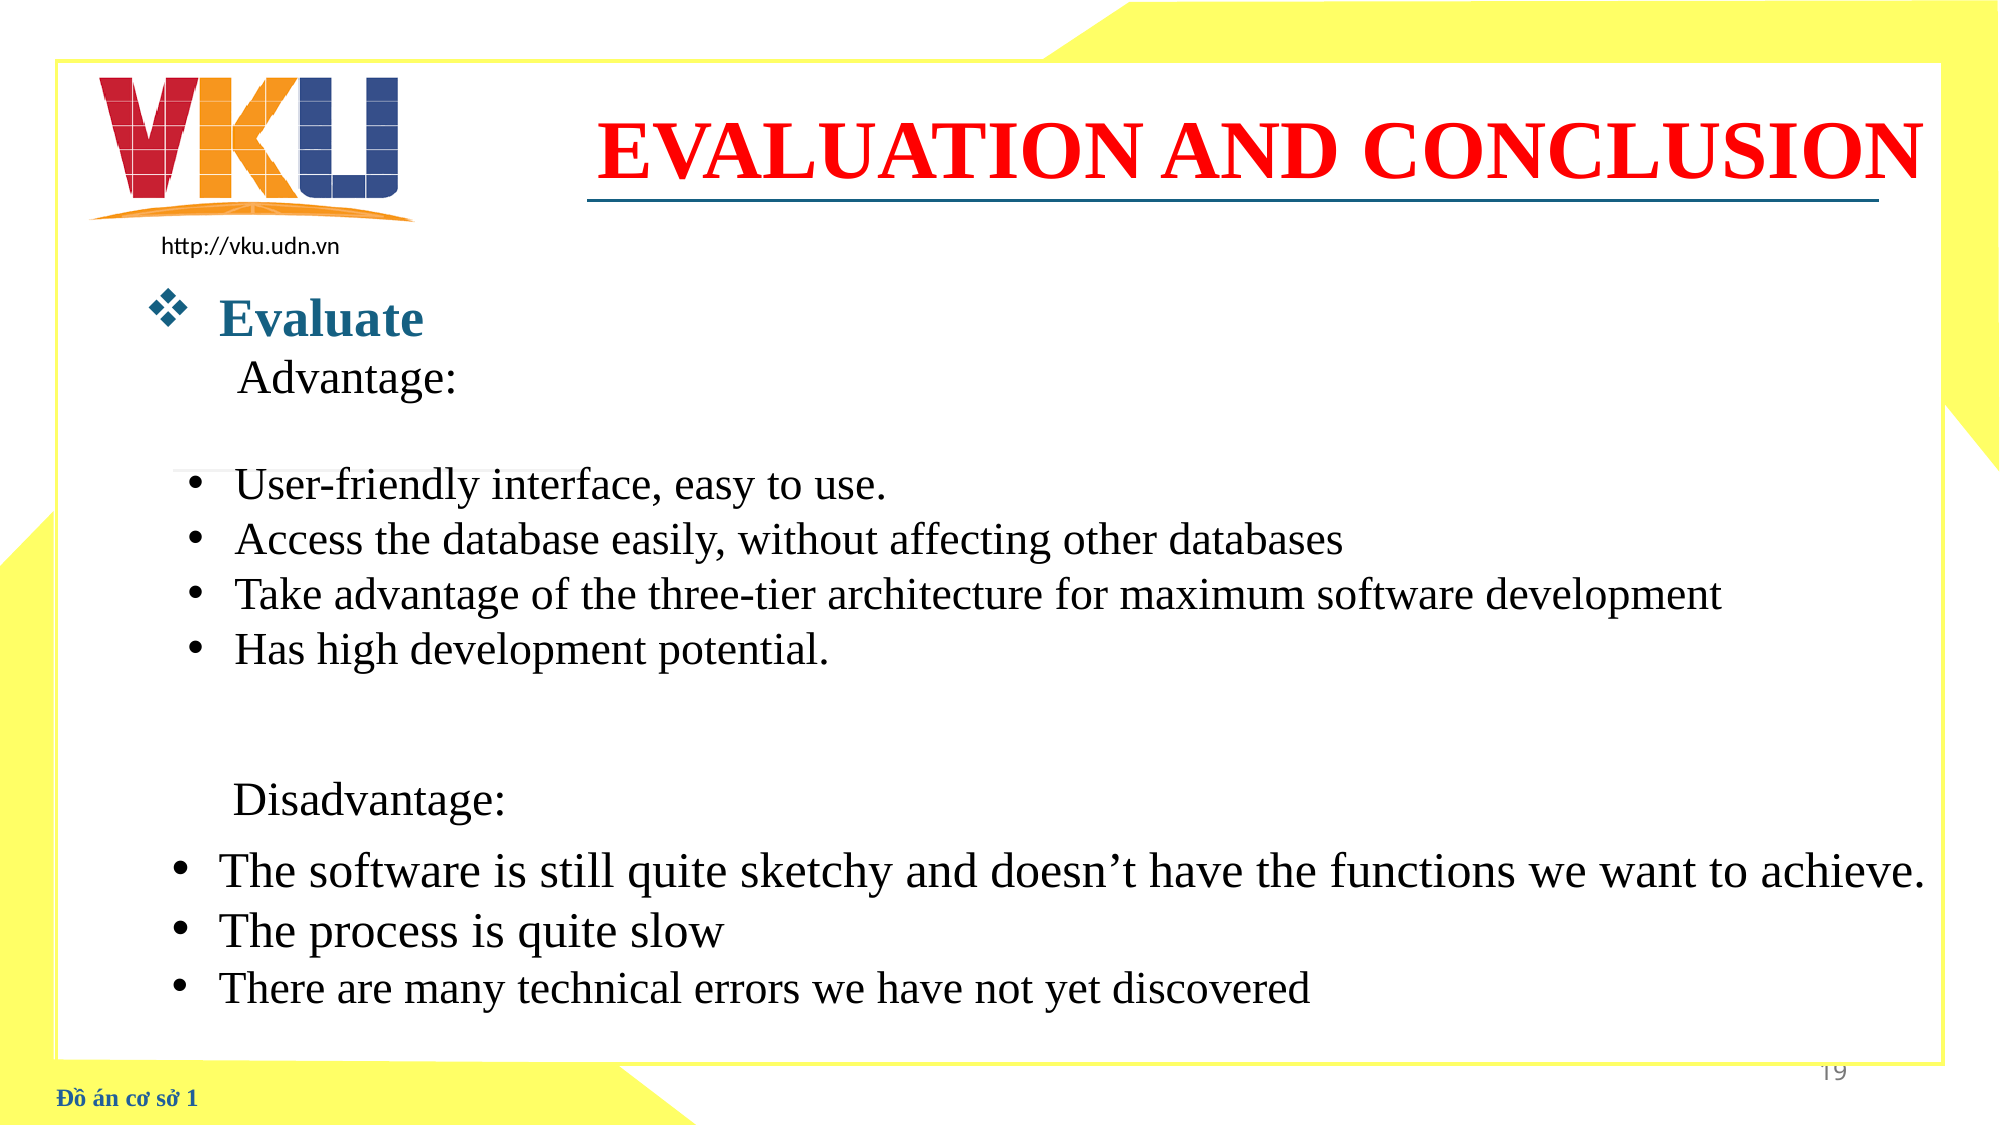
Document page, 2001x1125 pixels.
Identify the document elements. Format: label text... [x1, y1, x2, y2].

text_box EVALUATION AND CONCLUSION [582, 87, 2000, 203]
text_box User-friendly interface, easy to use. Access the database easily, without affecting other databases Take advantage of the three-tier architecture for maximum software development Has high development potential. [172, 446, 1825, 737]
text_box Evaluate [129, 275, 440, 355]
picture [80, 70, 415, 223]
text_box The software is still quite sketchy and doesn’t have the functions we want to achieve. The process is quite slow There are many technical errors we have not yet discovered [157, 829, 1961, 1020]
text_box Advantage: [222, 338, 473, 411]
text_box Disadvantage: [218, 759, 522, 829]
